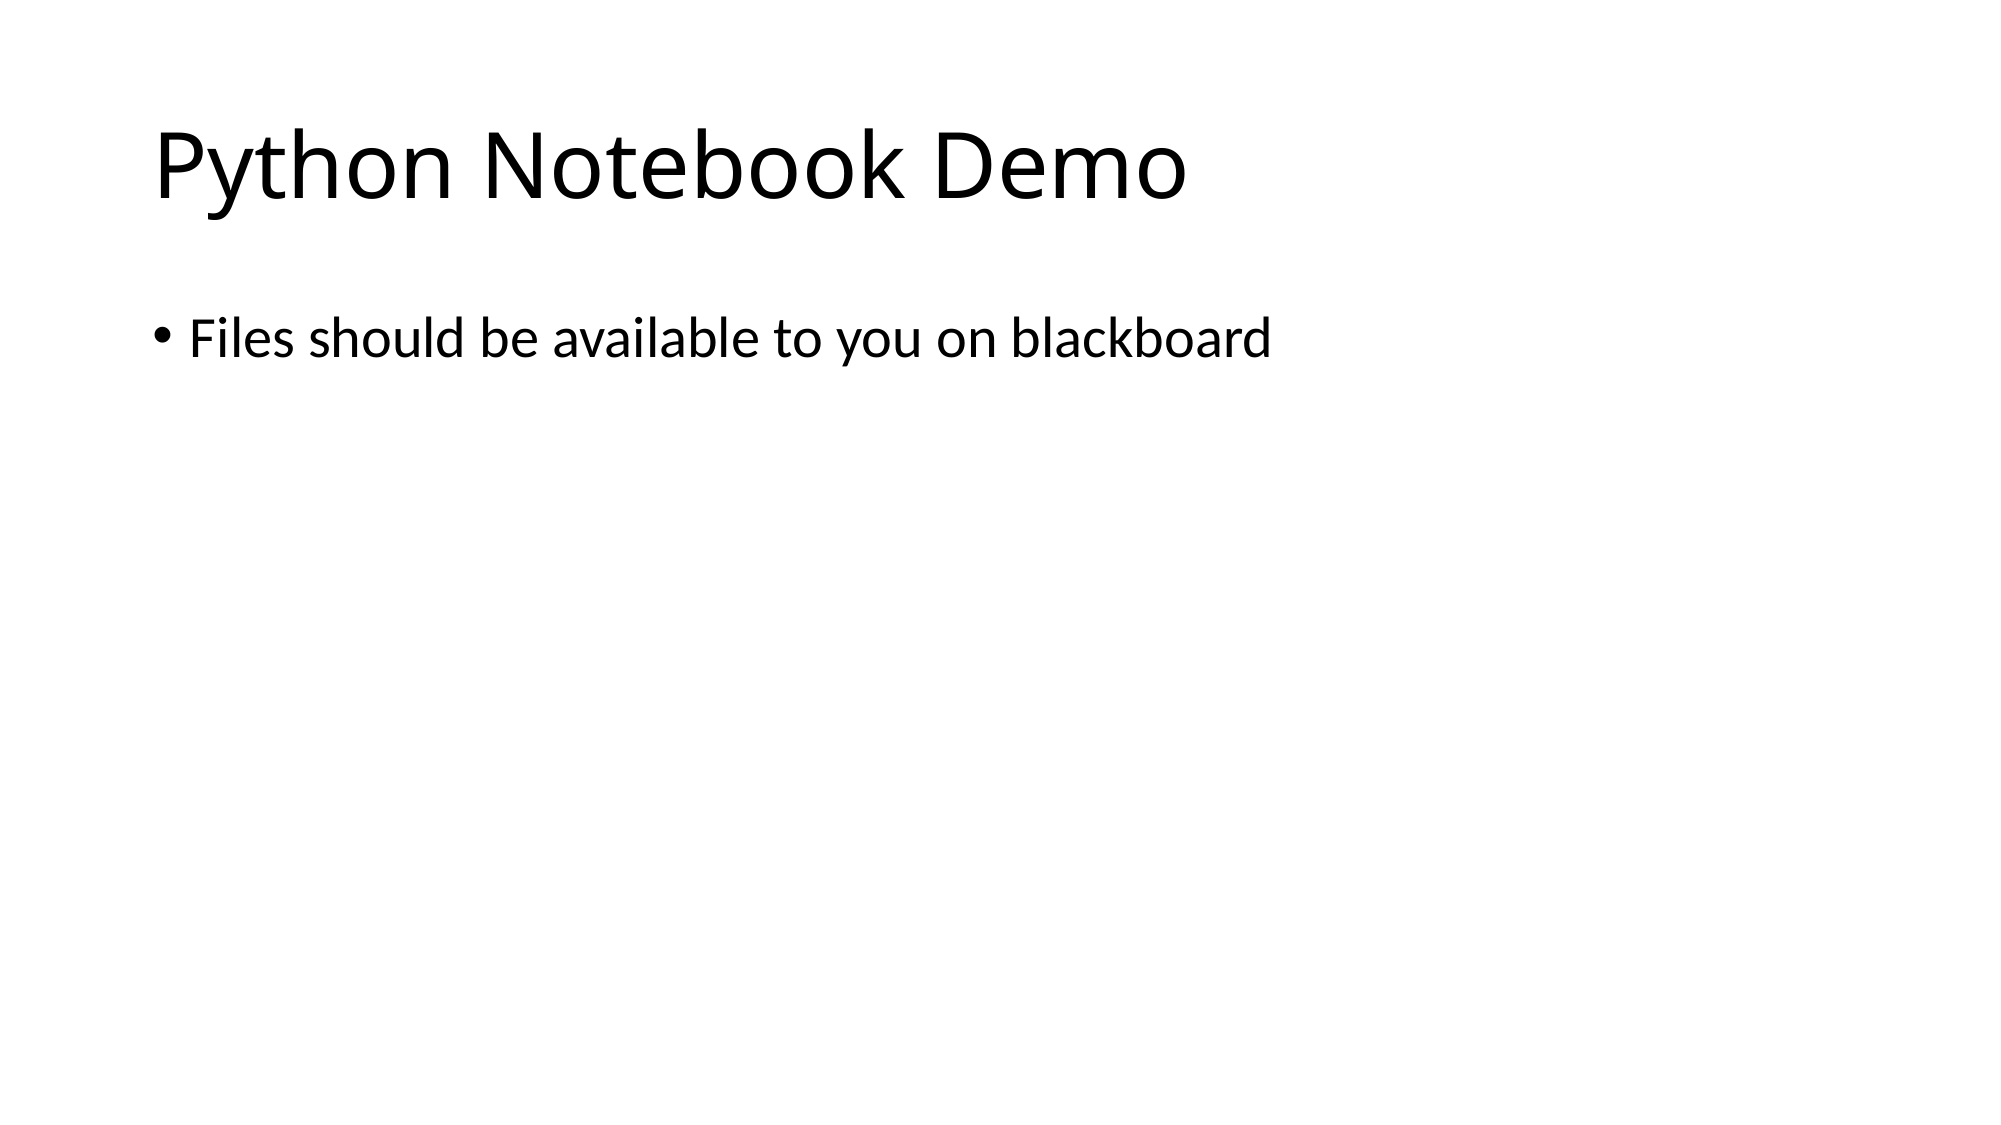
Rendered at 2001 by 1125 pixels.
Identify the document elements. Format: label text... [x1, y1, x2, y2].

list Files should be available to you on blackboard [137, 299, 1863, 1014]
title Python Notebook Demo [137, 59, 1863, 278]
